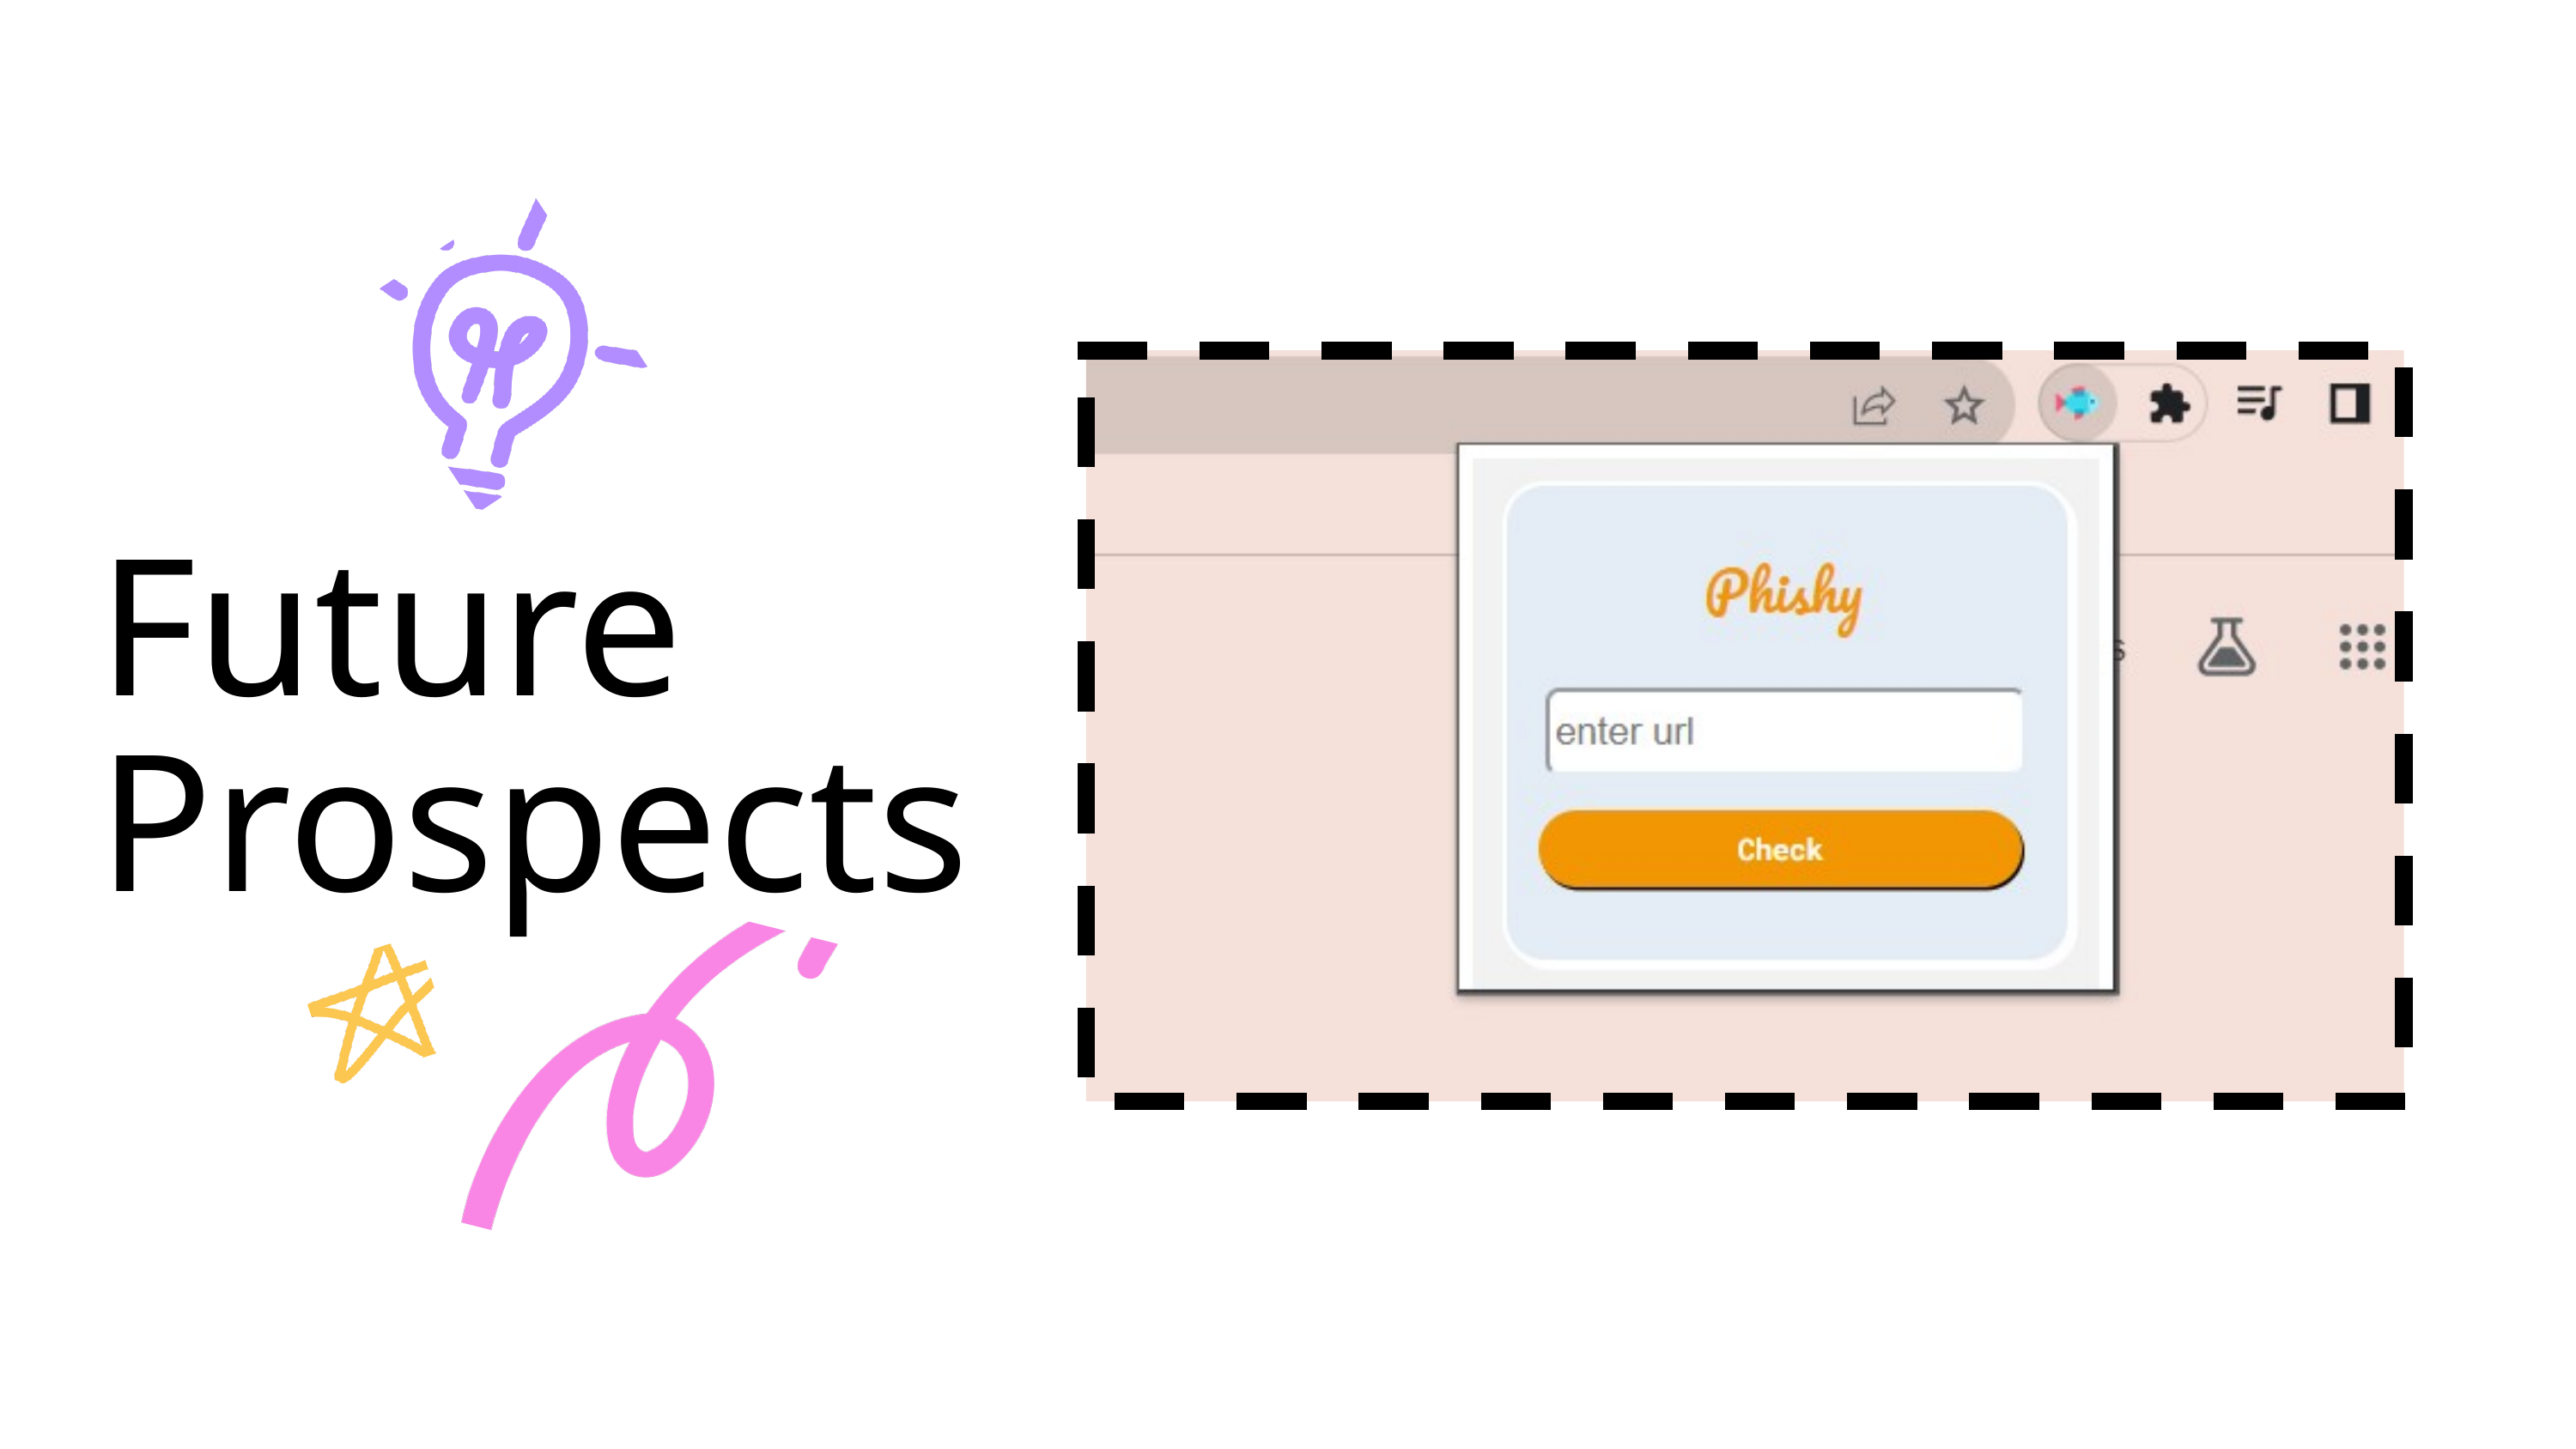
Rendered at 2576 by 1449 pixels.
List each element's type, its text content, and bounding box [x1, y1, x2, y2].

text_box [297, 935, 454, 1087]
text_box [453, 870, 872, 1304]
text_box [344, 189, 664, 512]
text_box Future Prospects [98, 537, 1085, 930]
text_box [1085, 350, 2404, 1101]
